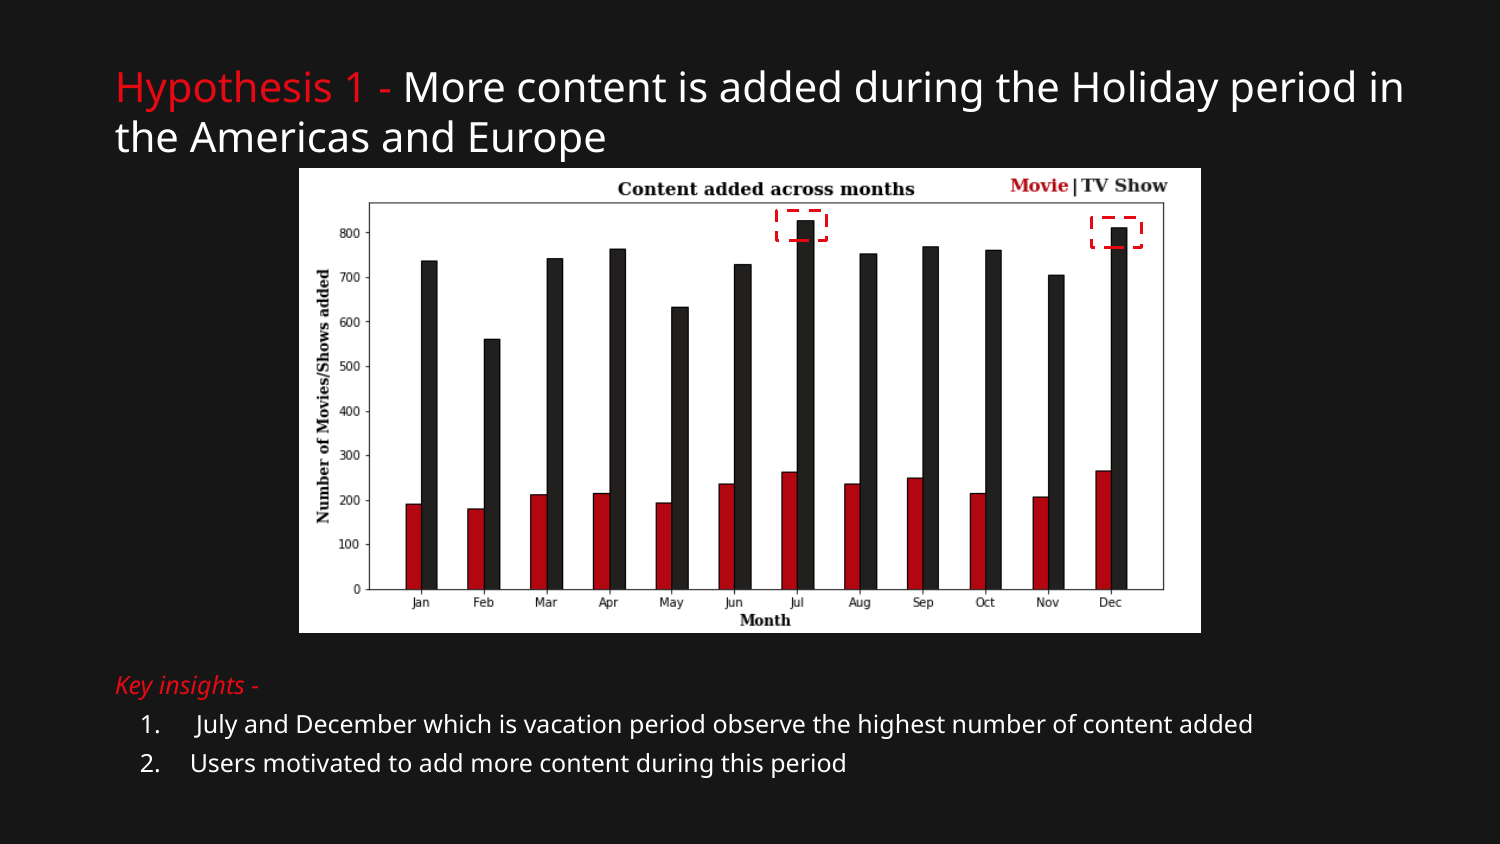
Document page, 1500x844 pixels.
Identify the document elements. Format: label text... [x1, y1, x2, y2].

text_box Key insights - July and December which is vacation period observe the highest number of content added Users motivated to add more content during this period [103, 655, 1393, 822]
text_box Hypothesis 1 - More content is added during the Holiday period in the Americas and Europe [103, 54, 1420, 217]
picture [299, 168, 1201, 634]
